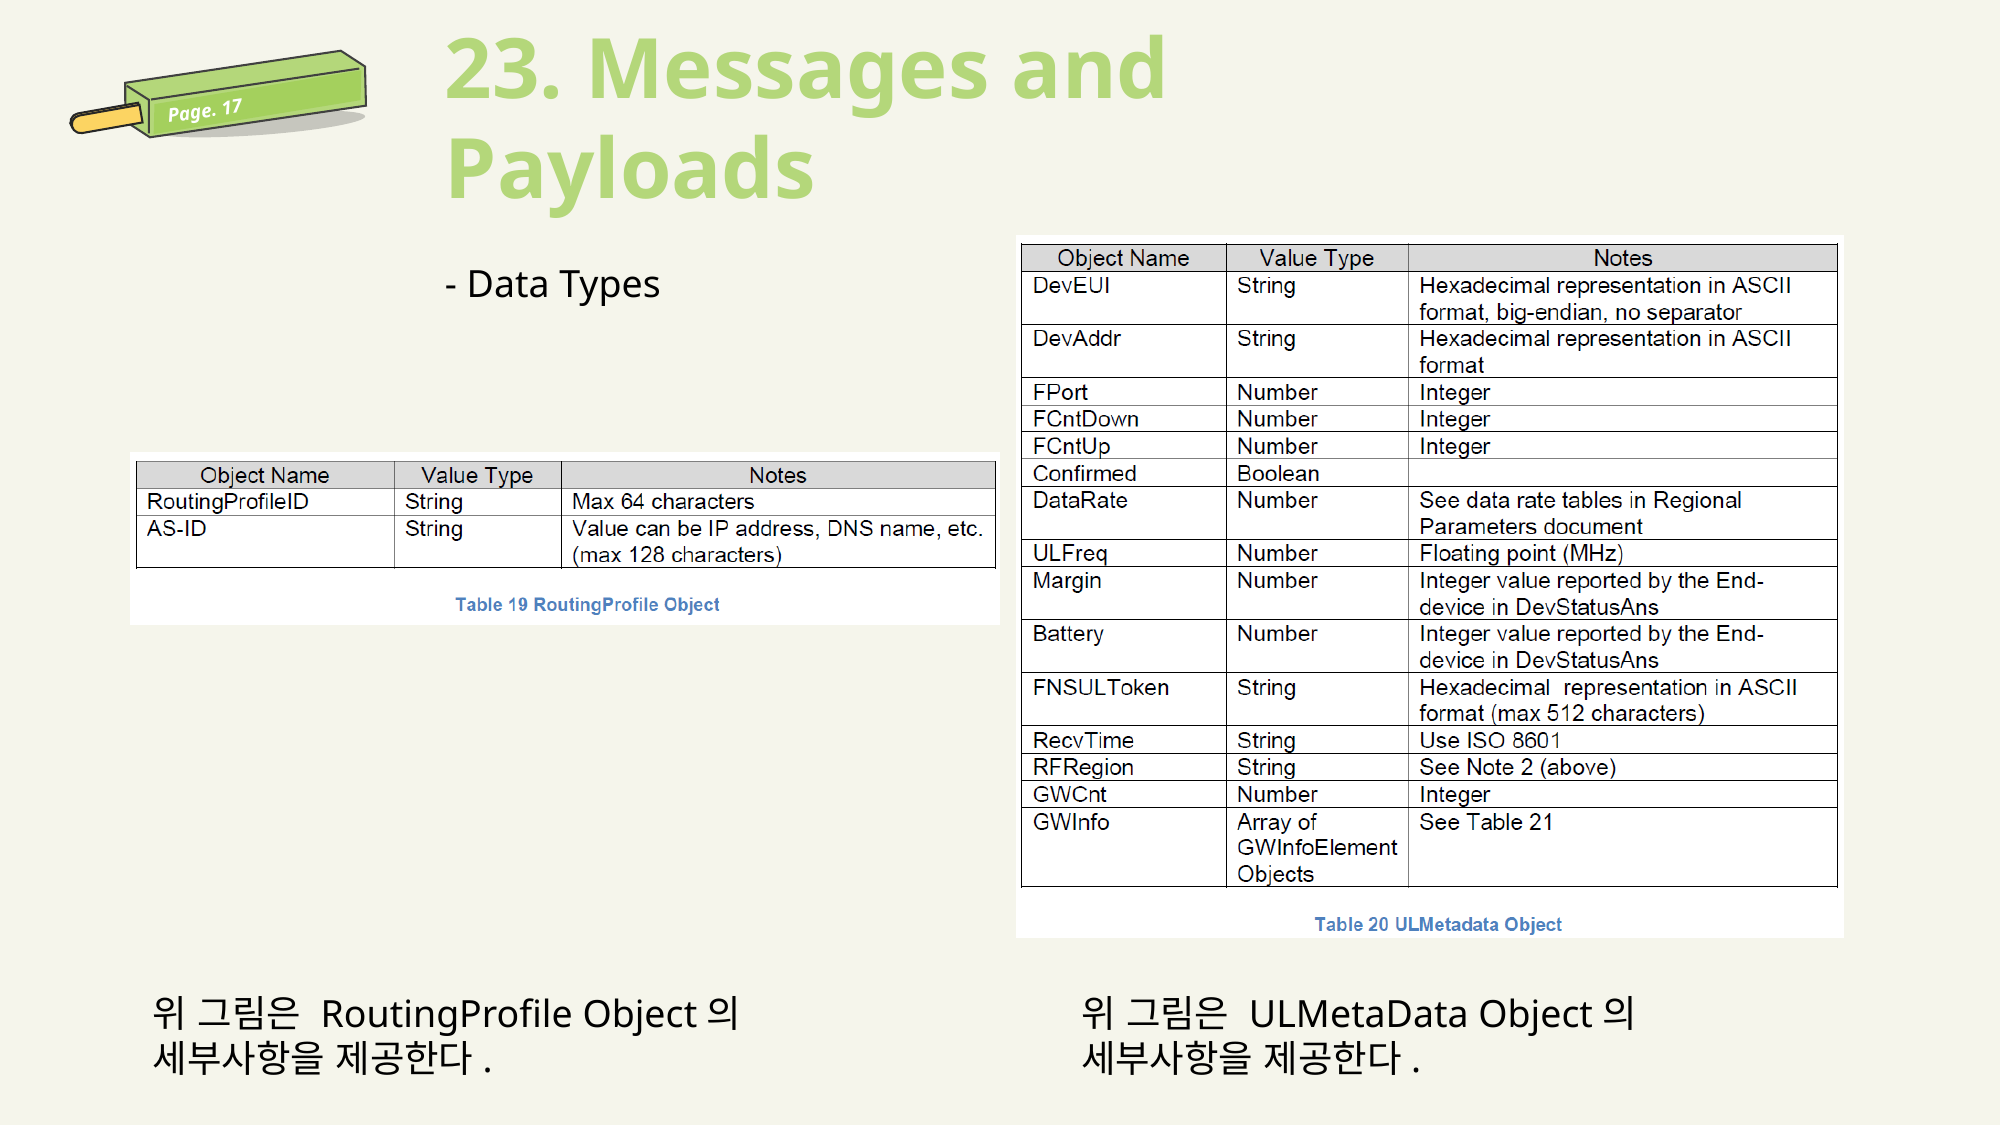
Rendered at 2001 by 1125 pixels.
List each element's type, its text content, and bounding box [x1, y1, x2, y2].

text_box 위 그림은 RoutingProfile Object의 세부사항을 제공한다. [137, 982, 867, 1088]
text_box 23. Messages and Payloads - Data Types [430, 8, 1431, 313]
text_box 위 그림은 ULMetaData Object의 세부사항을 제공한다. [1066, 982, 1795, 1088]
picture [130, 452, 1000, 625]
picture [1016, 235, 1844, 938]
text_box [69, 50, 366, 138]
